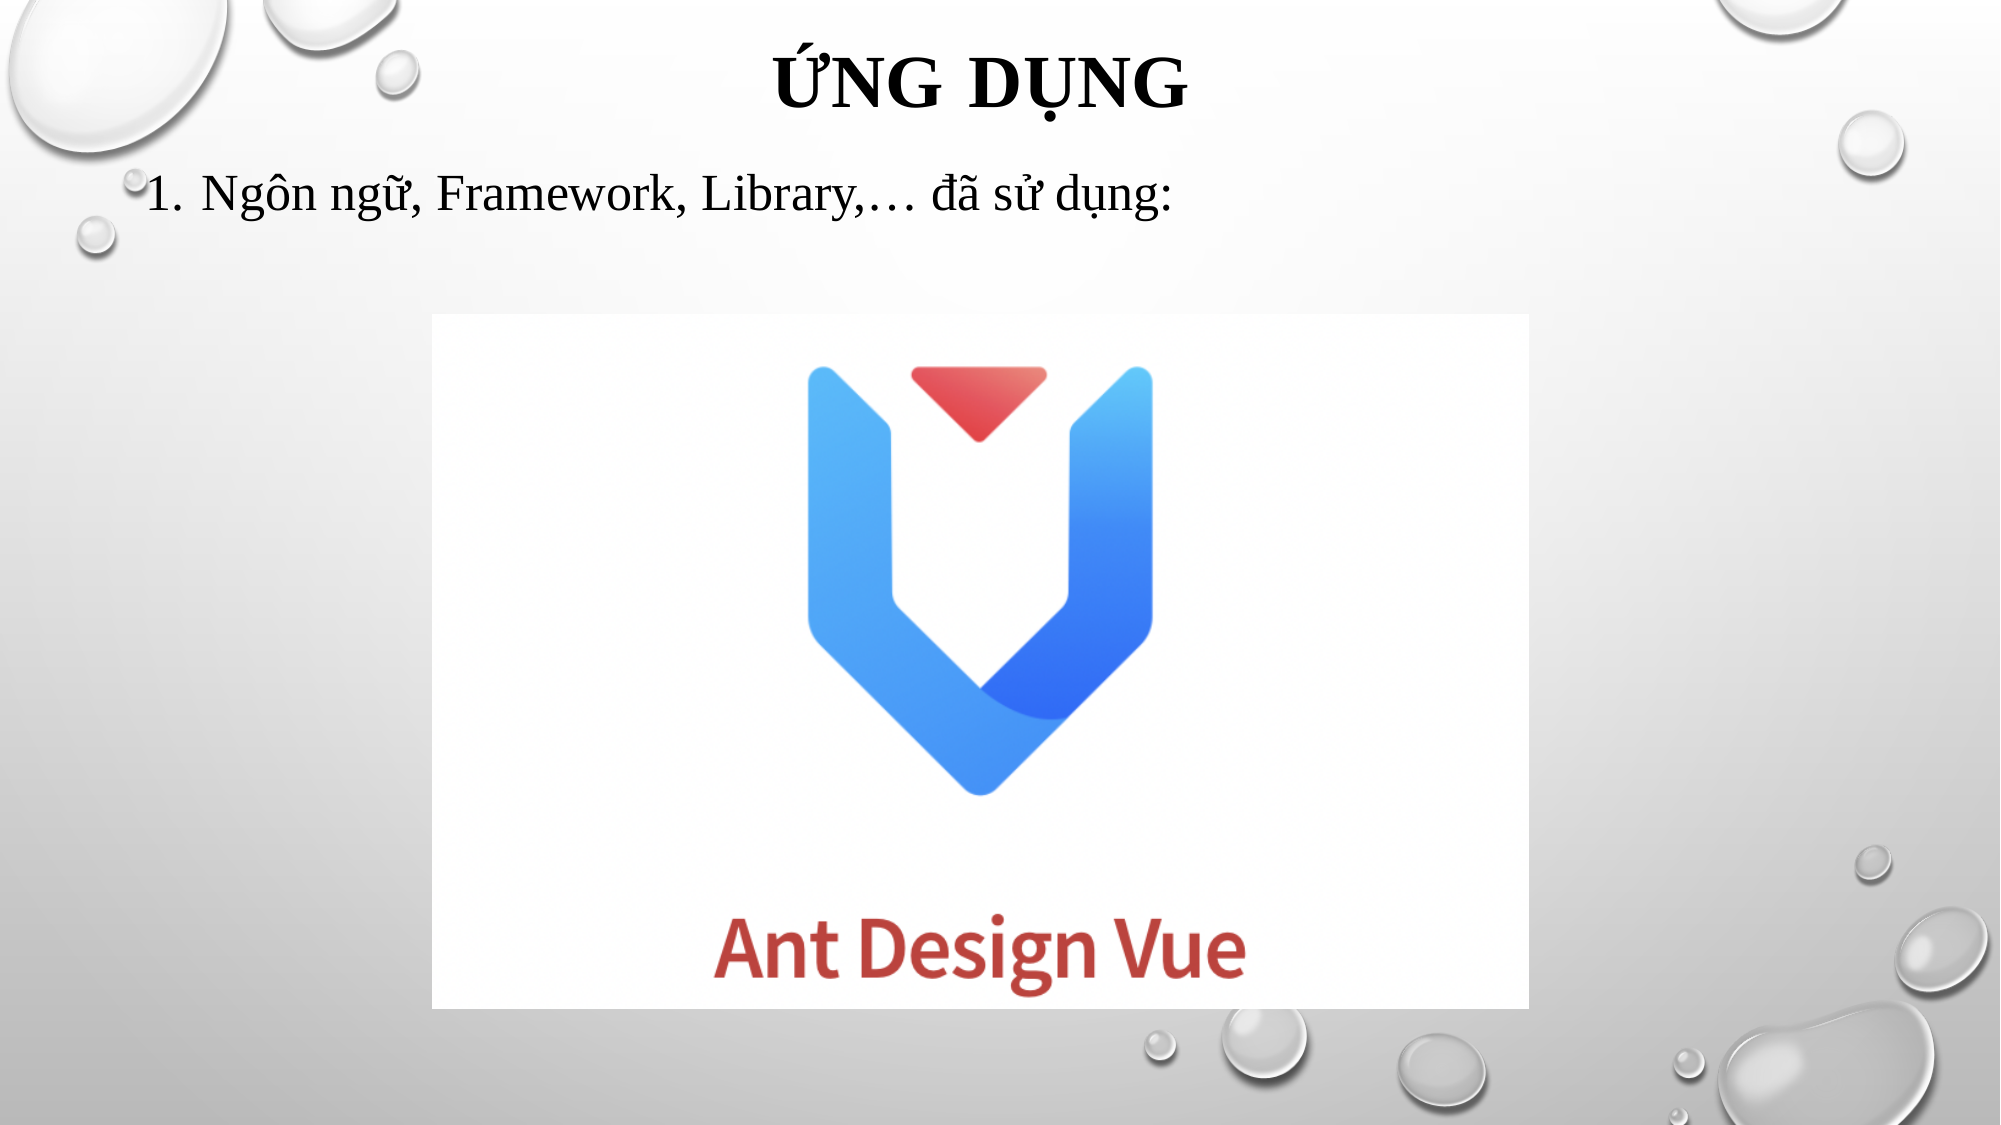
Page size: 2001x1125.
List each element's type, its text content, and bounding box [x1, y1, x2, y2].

text_box Ngôn ngữ, Framework, Library,… đã sử dụng: [130, 151, 1856, 229]
picture [0, 0, 2000, 1125]
title ỨNG DỤNG [130, 0, 1831, 151]
